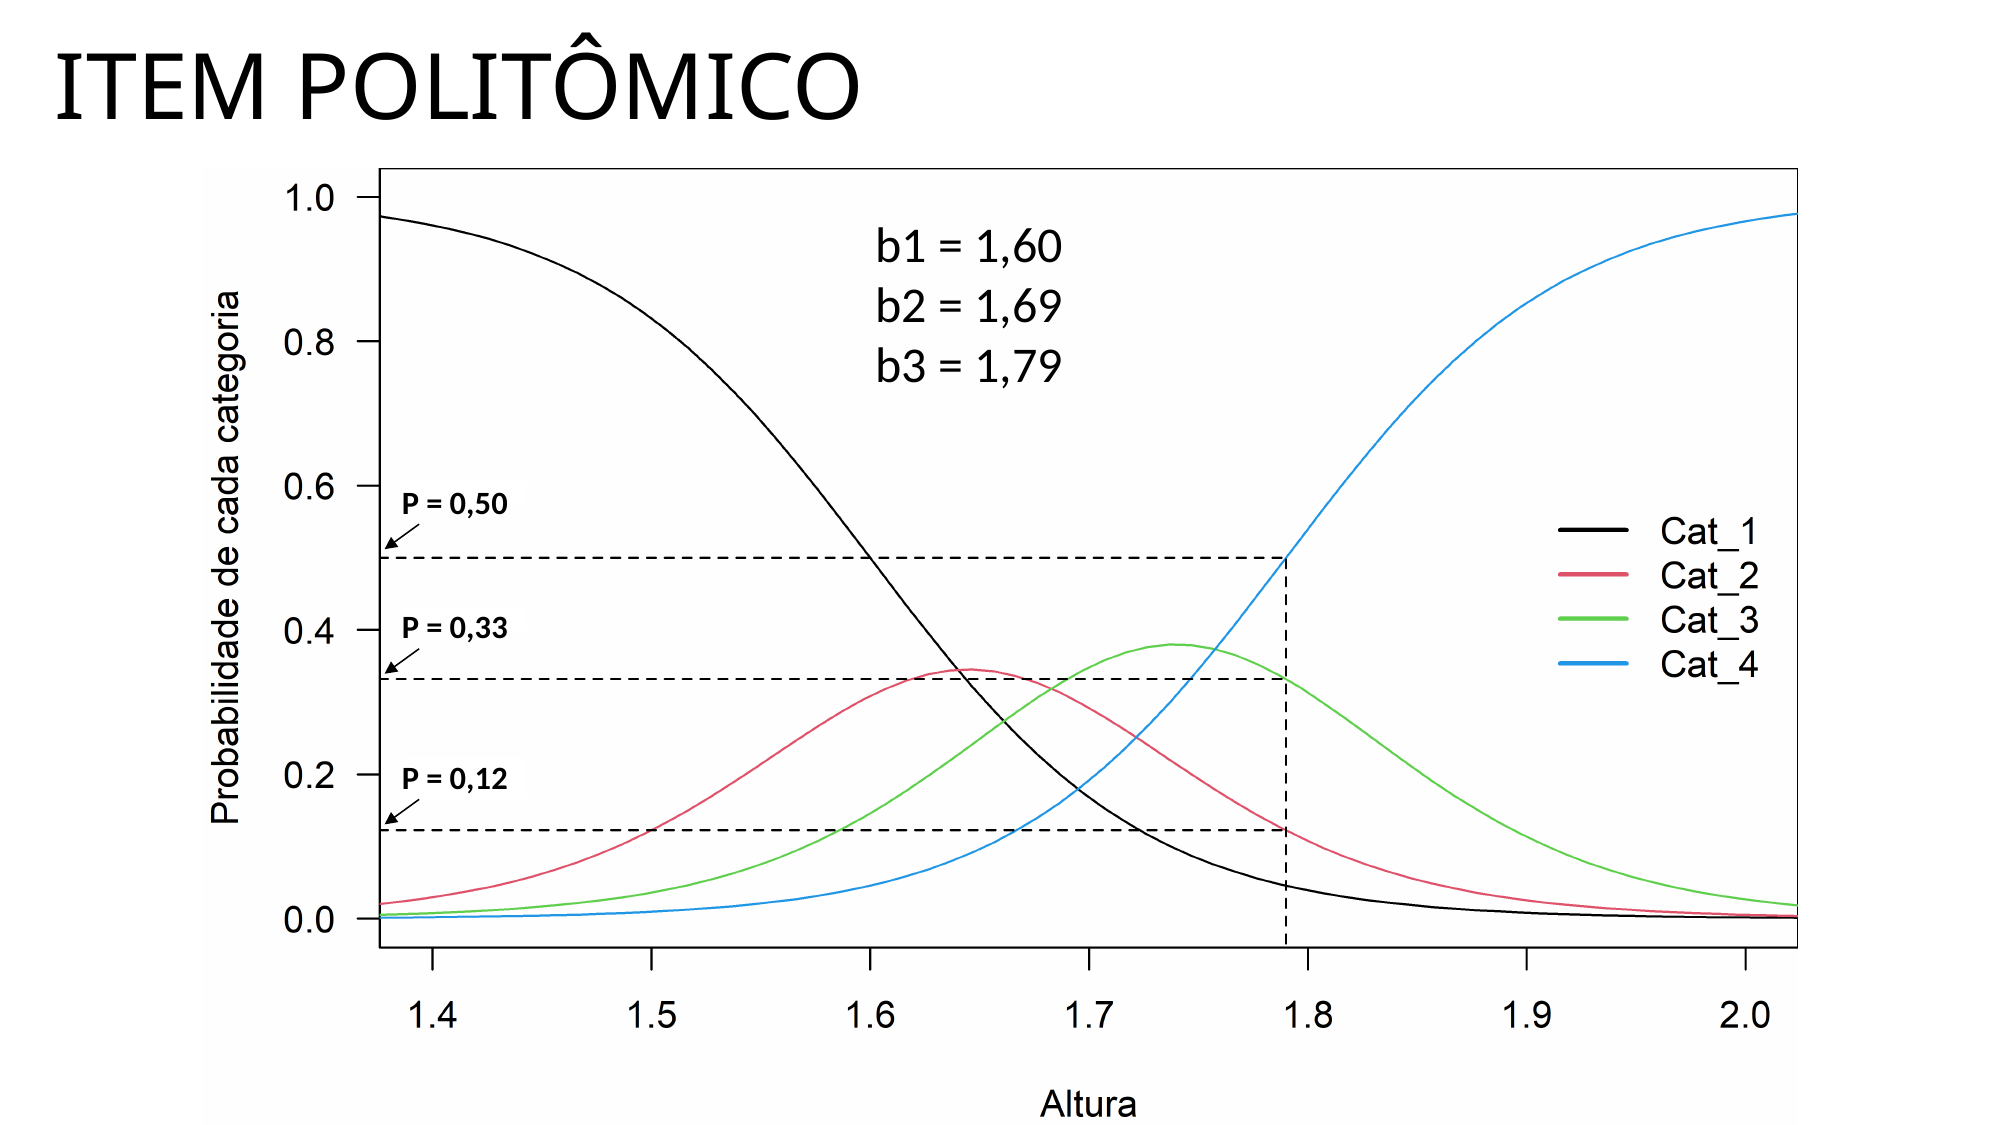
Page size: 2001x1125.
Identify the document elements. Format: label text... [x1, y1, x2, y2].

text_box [384, 524, 420, 550]
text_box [384, 648, 420, 674]
picture [202, 168, 1798, 1125]
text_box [384, 799, 420, 825]
title ITEM POLITÔMICO [40, 32, 1961, 151]
